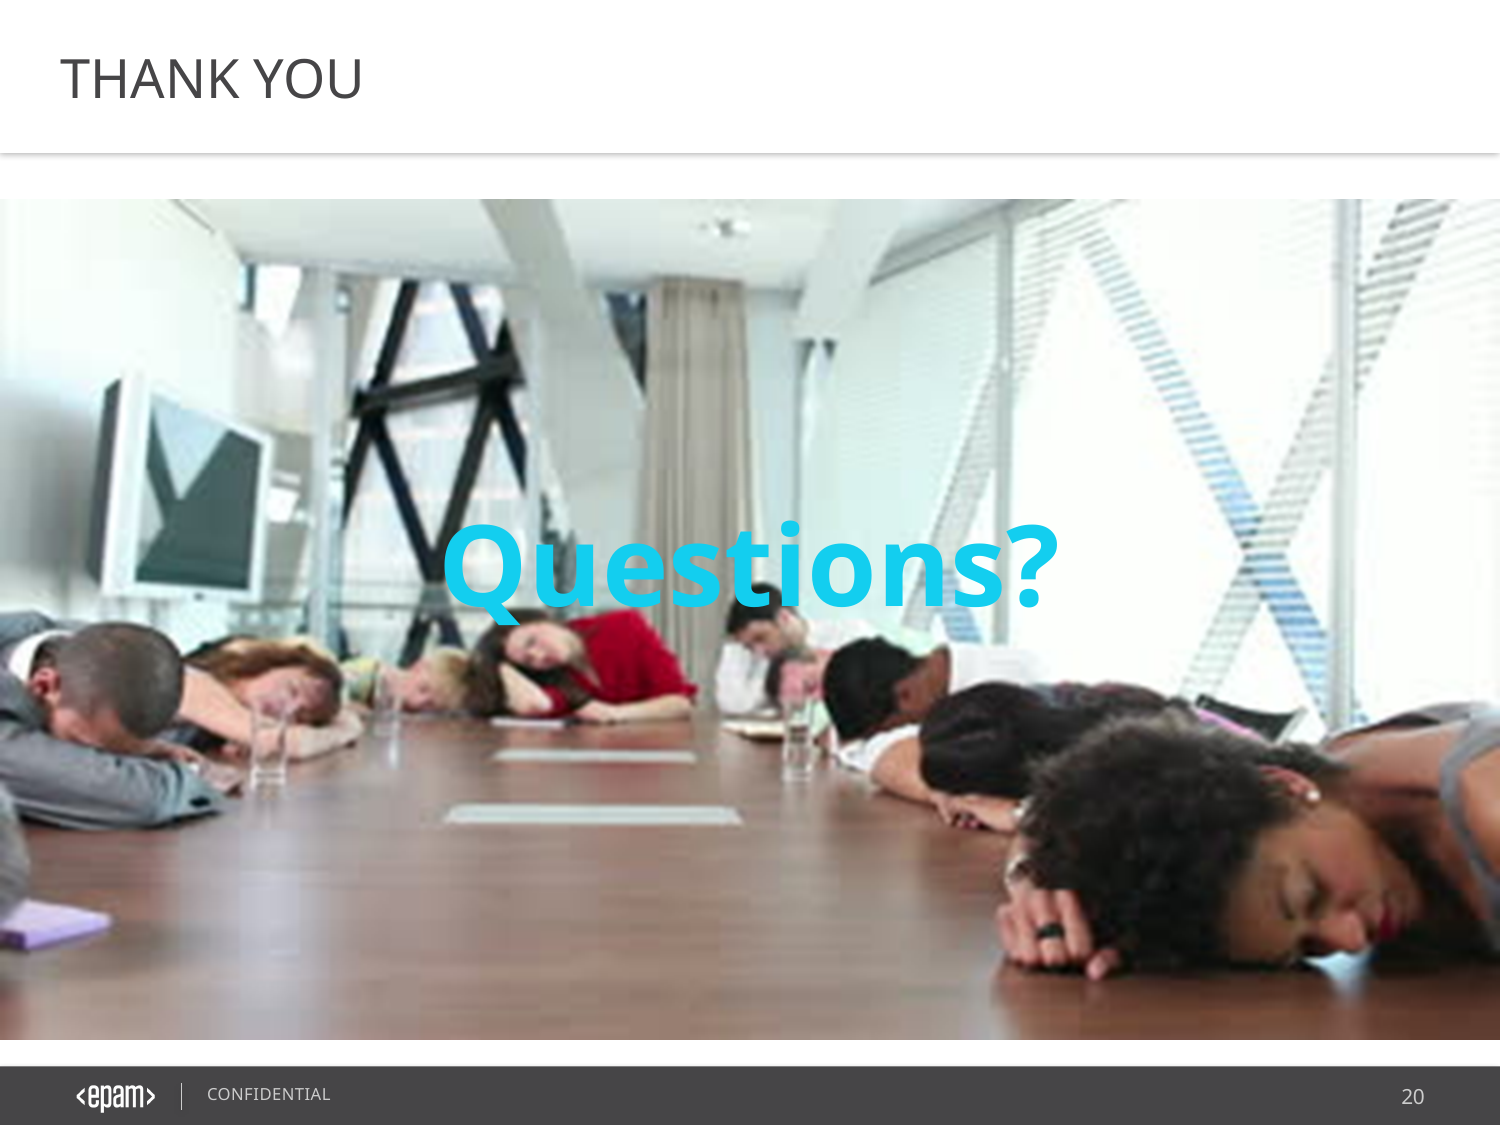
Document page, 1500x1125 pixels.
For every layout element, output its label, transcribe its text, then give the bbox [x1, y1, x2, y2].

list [0, 199, 1500, 1040]
list THANK YOU [0, 0, 1500, 153]
picture [76, 1085, 155, 1113]
